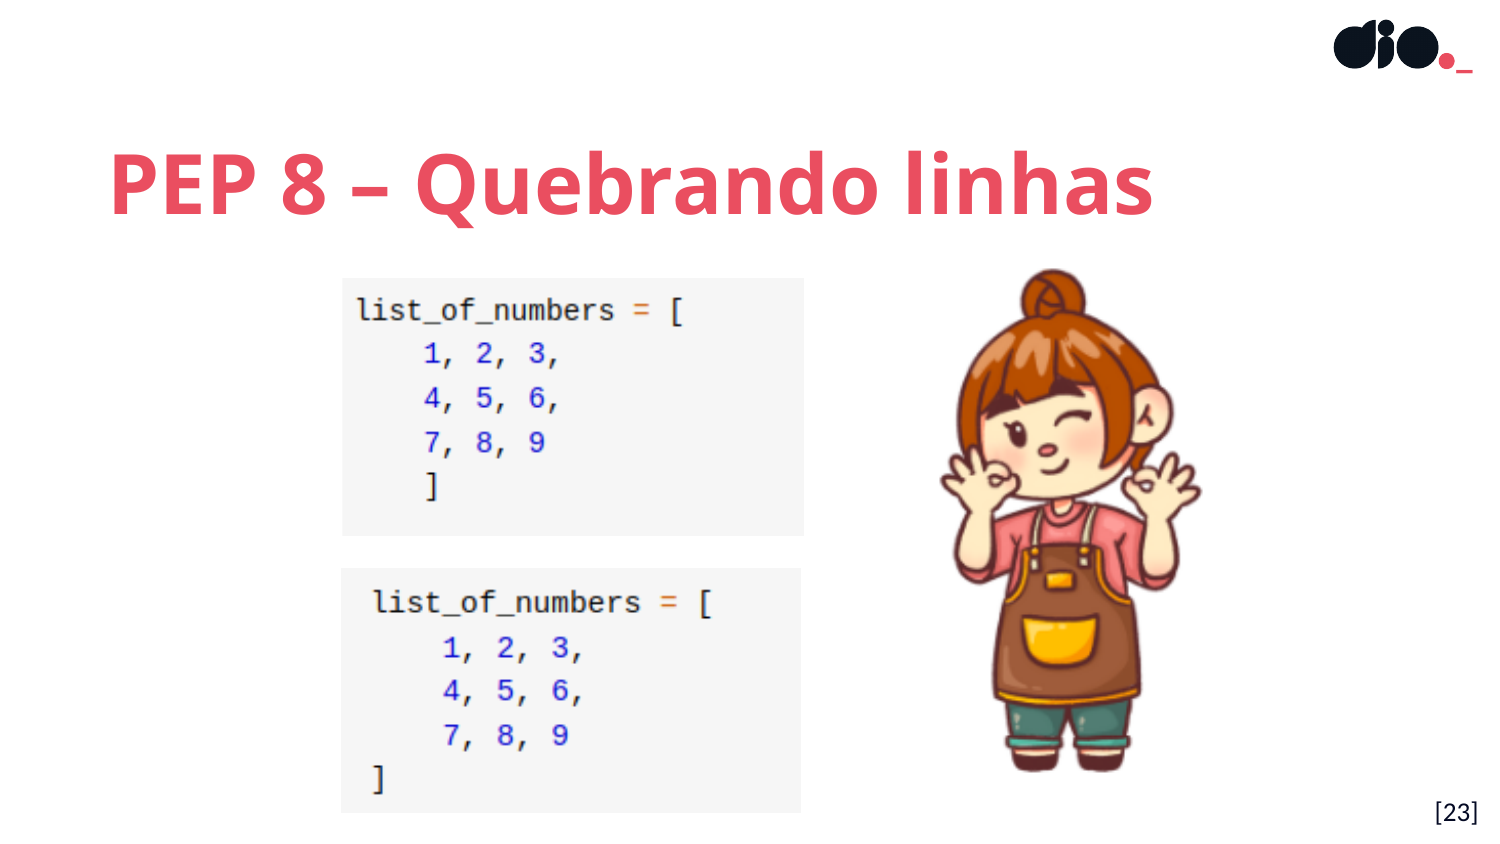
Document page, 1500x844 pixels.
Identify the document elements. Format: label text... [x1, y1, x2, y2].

slide_number [23] [1403, 779, 1494, 844]
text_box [341, 278, 805, 814]
text_box PEP 8 – Quebrando linhas [92, 104, 1408, 243]
picture [1333, 19, 1473, 74]
picture [928, 262, 1207, 781]
